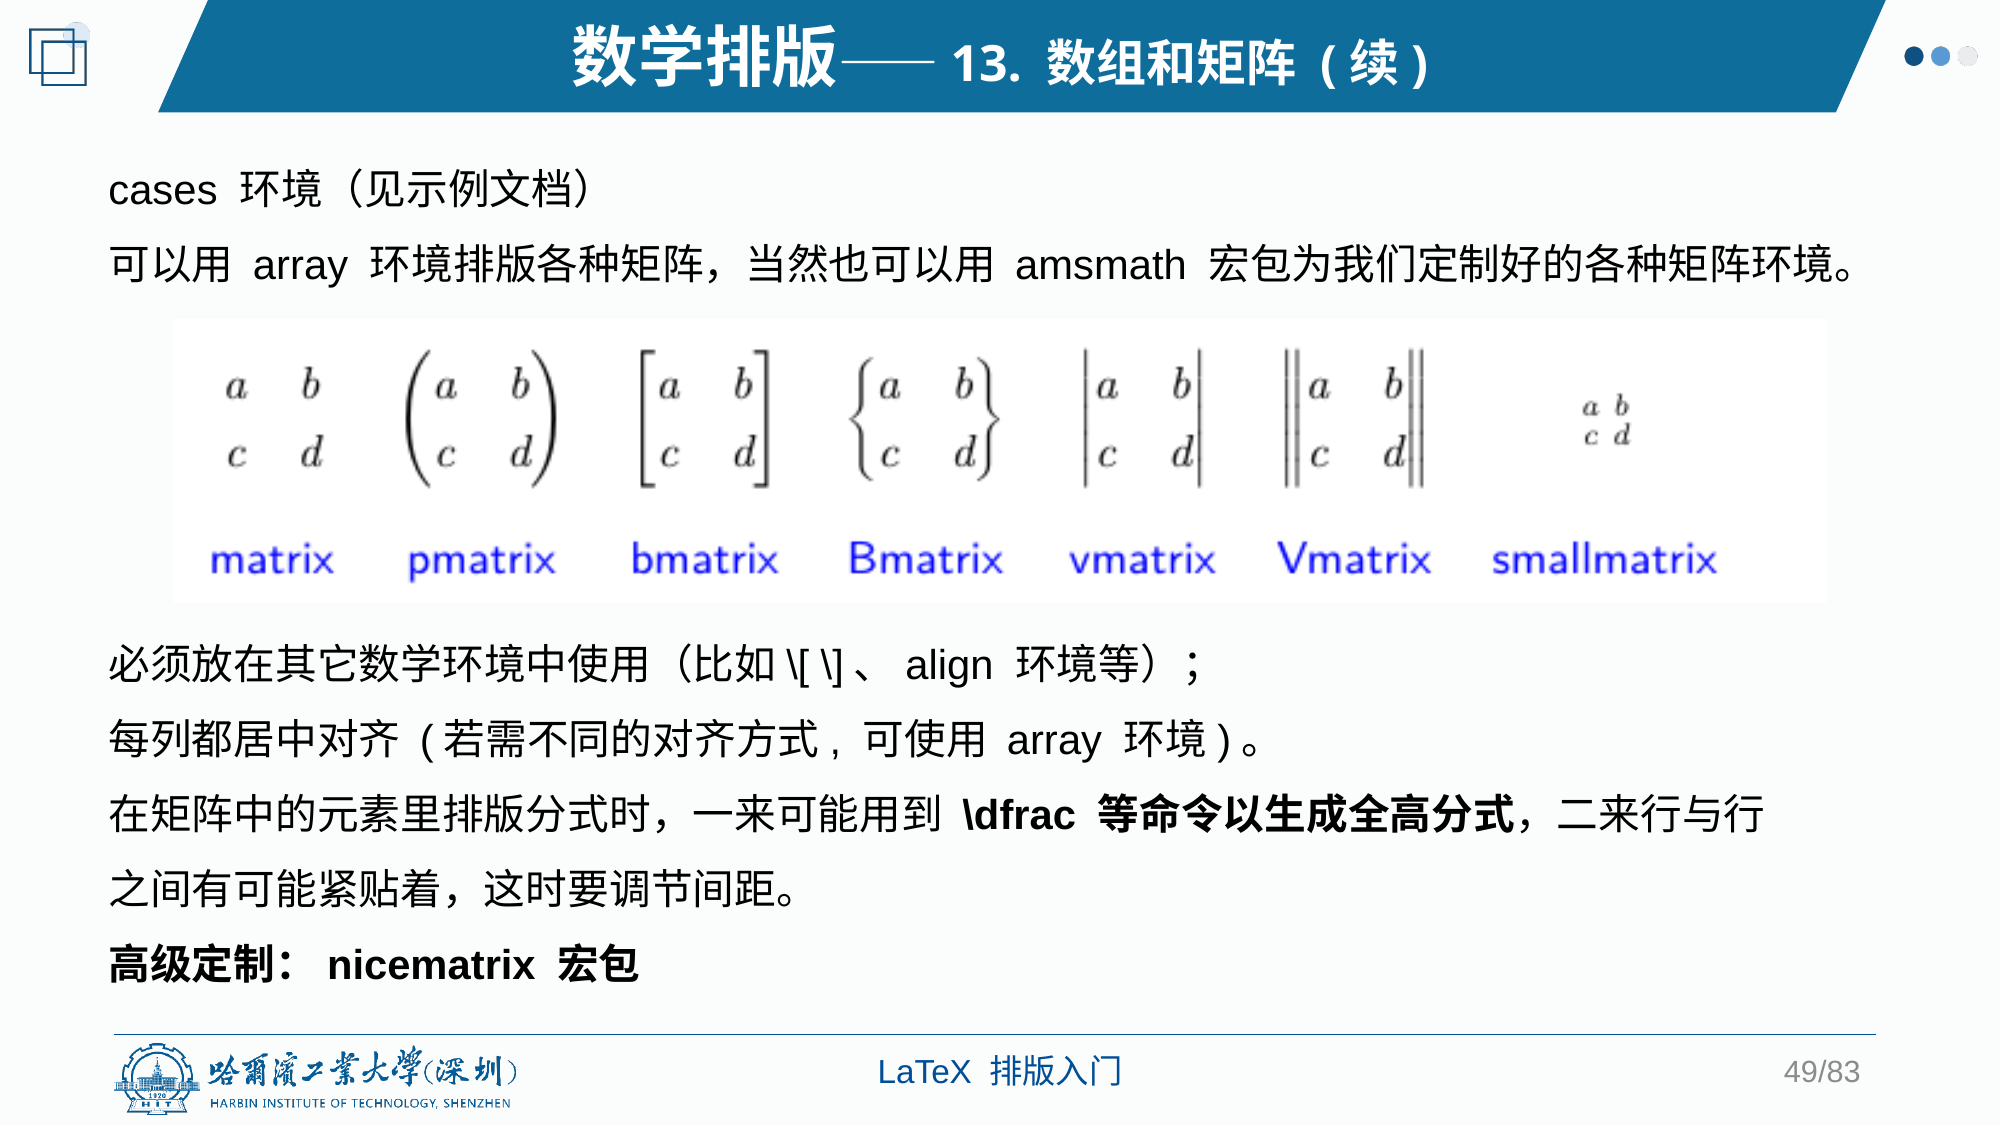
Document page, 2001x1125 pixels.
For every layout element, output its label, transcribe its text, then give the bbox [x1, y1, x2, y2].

slide_number 49/83 [1432, 1044, 1876, 1097]
picture [114, 1043, 516, 1115]
text_box cases 环境（见示例文档） 可以用 array 环境排版各种矩阵，当然也可以用 amsmath 宏包为我们定制好的各种矩阵环境。 [93, 130, 1907, 295]
text_box 数学排版——13. 数组和矩阵 (续) [291, 7, 1709, 103]
text_box 必须放在其它数学环境中使用（比如\[ \]、align 环境等）； 每列都居中对齐 (若需不同的对齐方式, 可使用 array 环境)。 在矩阵中的元素里排版分式时，一来可能用到 \dfrac 等命令以生成全高分式，二来行与行之间有可能紧贴着，这时要调节间距。 高级定制：nicematrix 宏包 [93, 605, 1790, 996]
picture [174, 319, 1826, 603]
picture [1881, 15, 2000, 97]
picture [0, 0, 119, 110]
